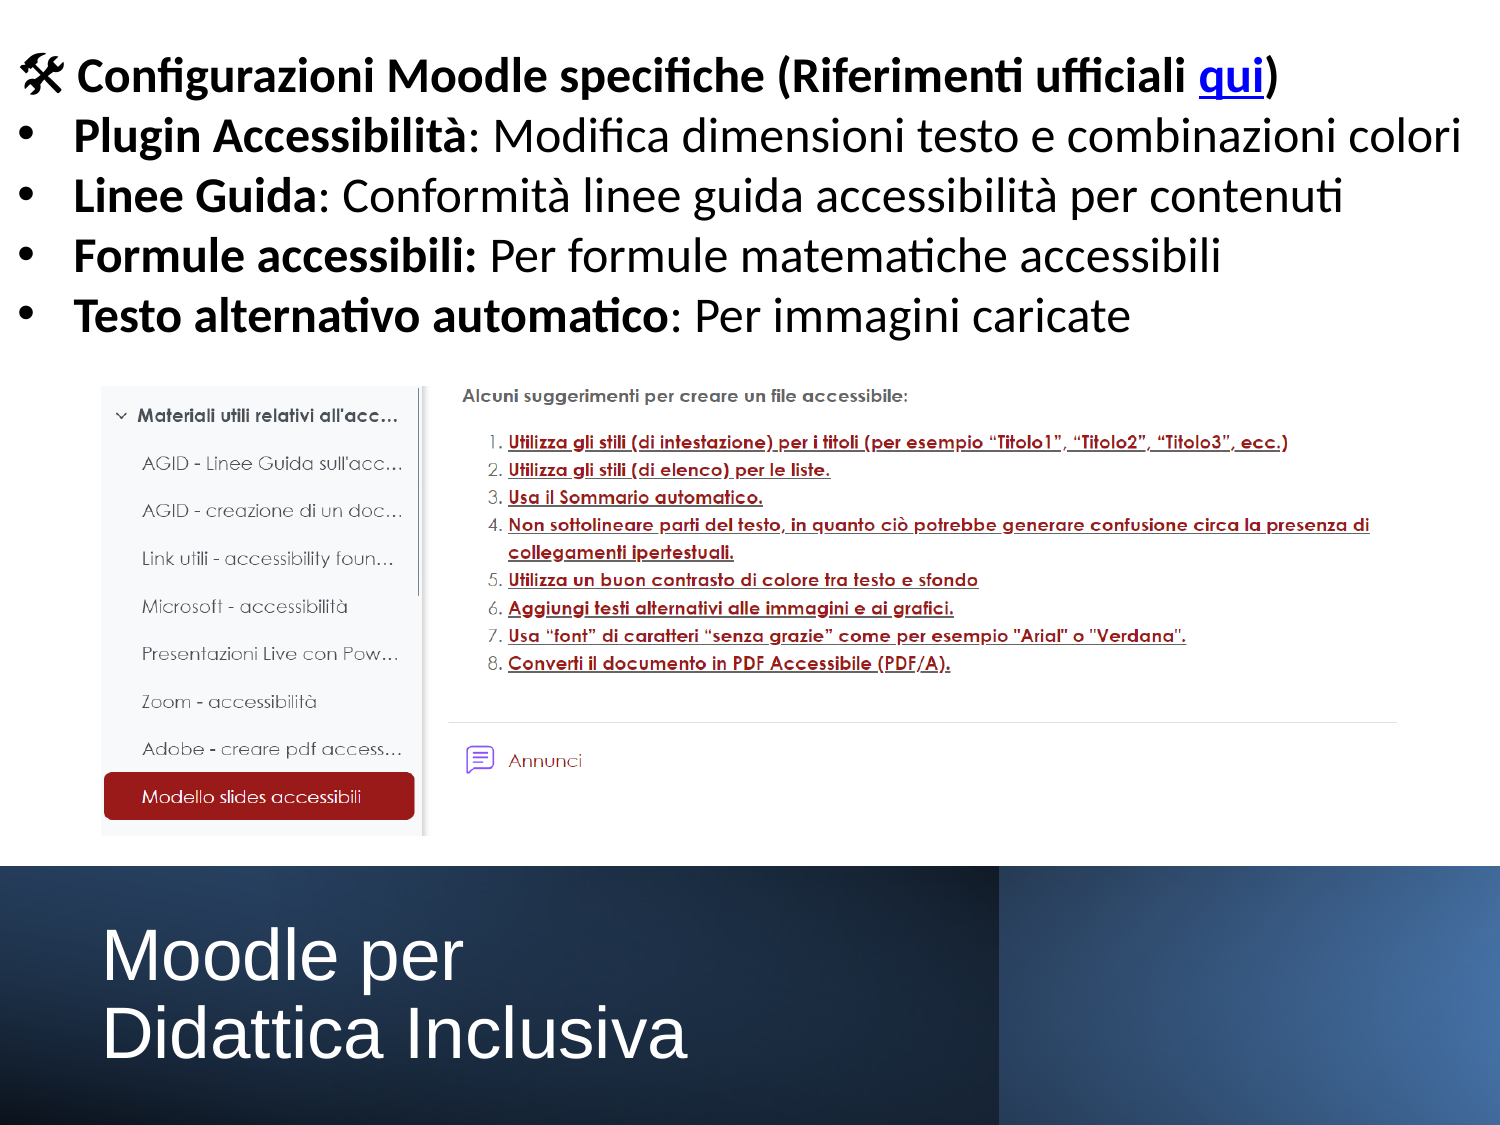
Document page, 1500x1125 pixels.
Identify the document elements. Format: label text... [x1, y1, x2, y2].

text_box [0, 864, 1500, 1125]
title Moodle per Didattica Inclusiva [86, 900, 943, 1091]
text_box 🛠️ Configurazioni Moodle specifiche (Riferimenti ufficiali qui) Plugin Accessibilità: Modifica dimensioni testo e combinazioni colori Linee Guida: Conformità linee guida accessibilità per contenuti Formule accessibili: Per formule matematiche accessibili Testo alternativo automatico: Per immagini caricate [2, 35, 1500, 411]
picture [101, 385, 1397, 836]
text_box [0, 0, 1500, 864]
